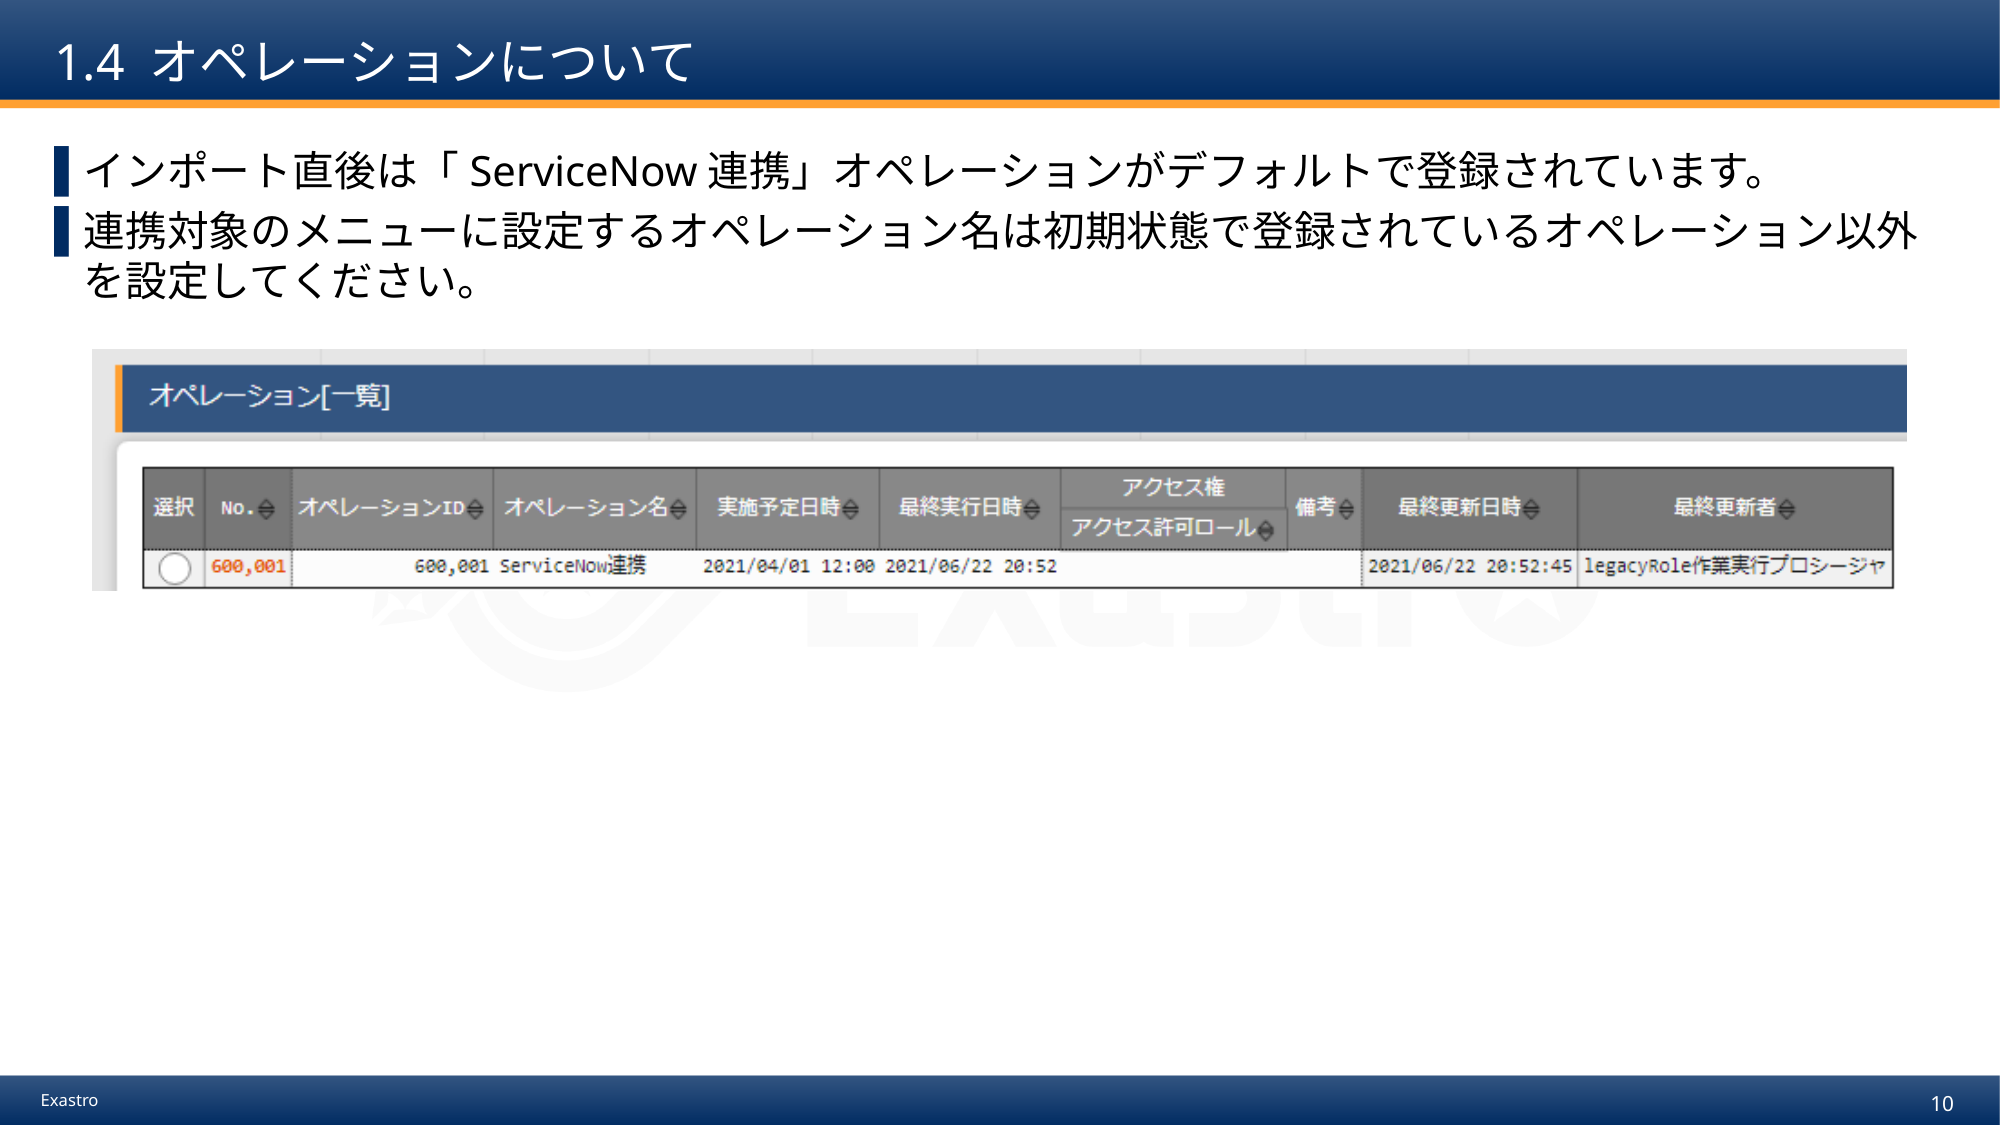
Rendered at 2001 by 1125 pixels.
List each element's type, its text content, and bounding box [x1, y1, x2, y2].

title 1.4 オペレーションについて [39, 18, 1961, 96]
picture [0, 0, 2000, 1125]
list インポート直後は「ServiceNow連携」オペレーションがデフォルトで登録されています。 連携対象のメニューに設定するオペレーション名は初期状態で登録されているオペレーション以外を設定してください。 [39, 137, 1961, 1059]
